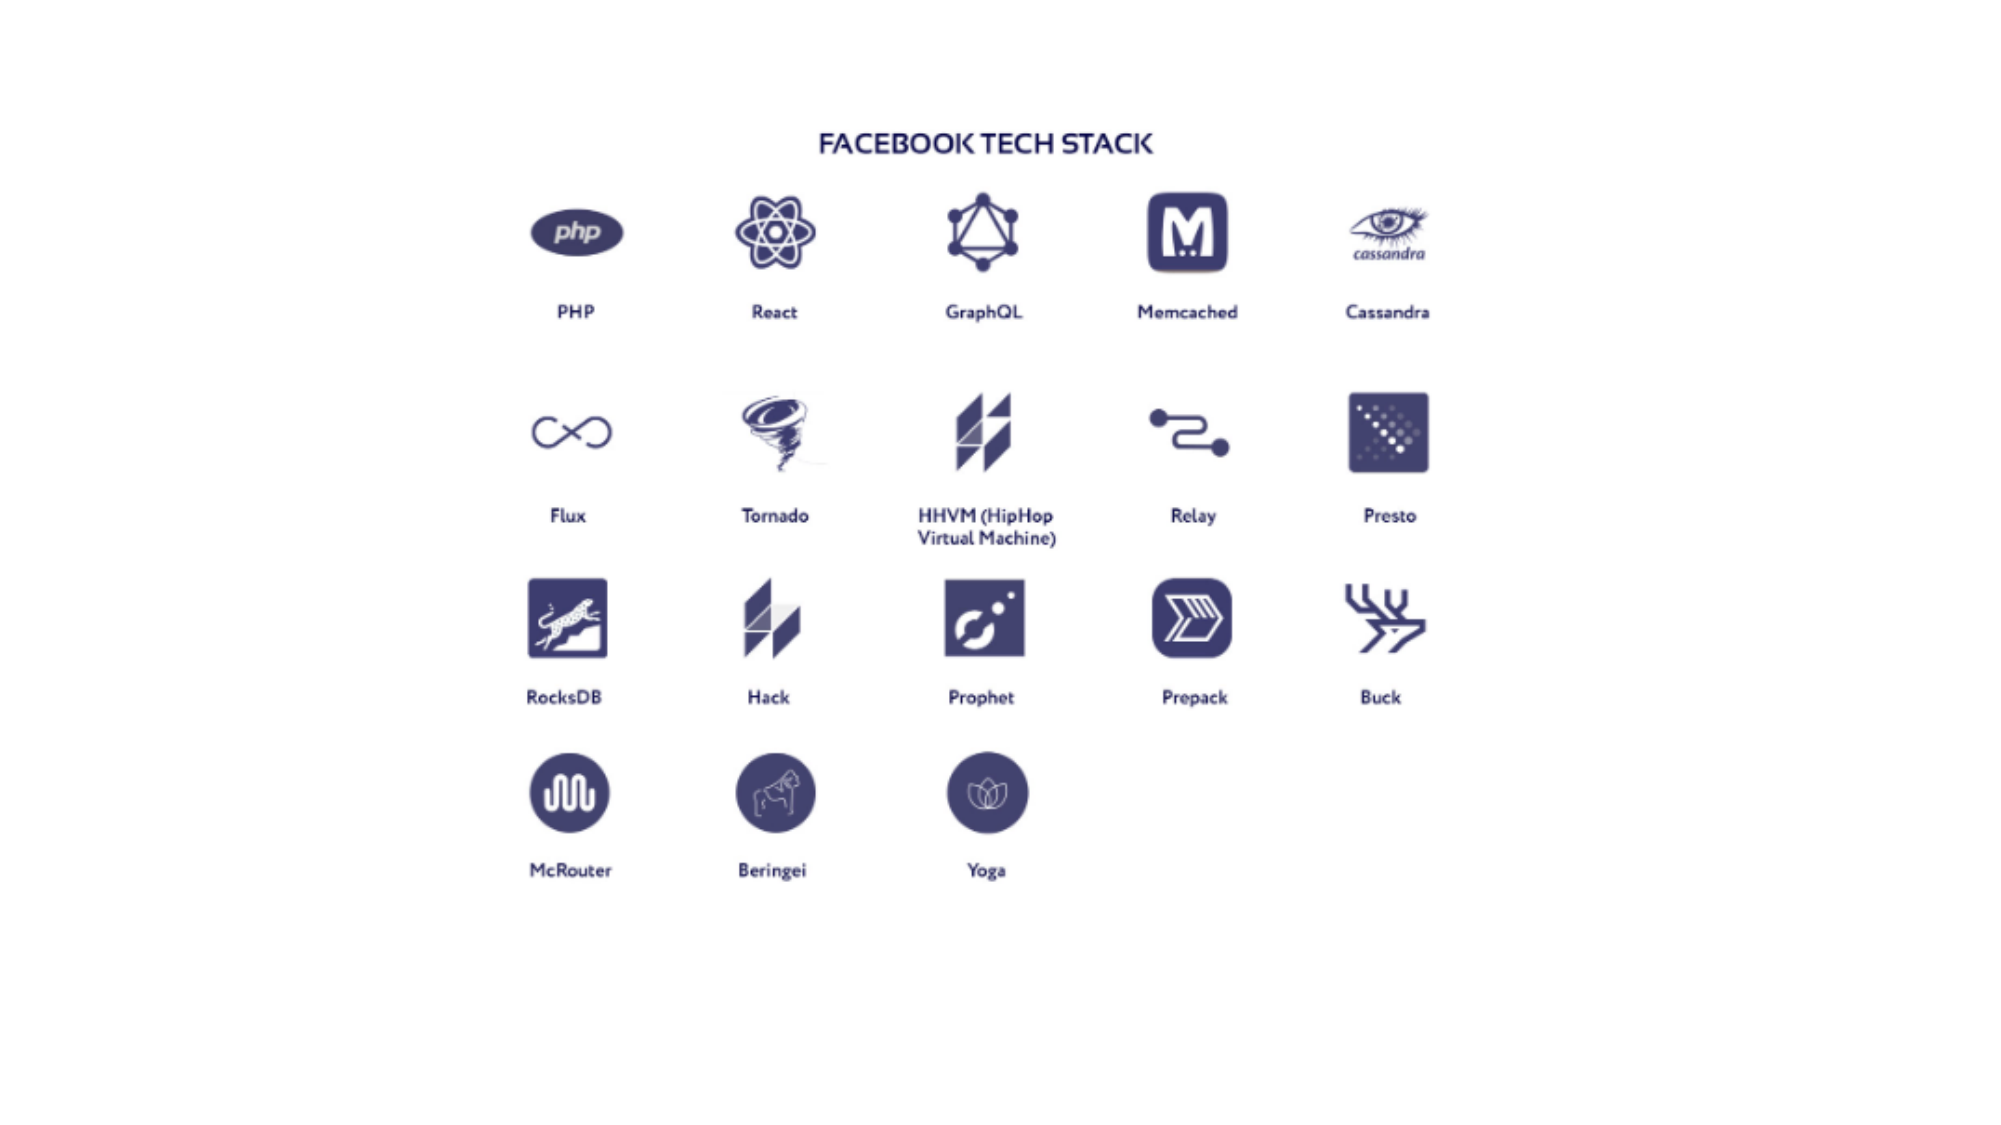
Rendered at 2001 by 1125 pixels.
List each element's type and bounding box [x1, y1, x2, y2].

picture [433, 119, 1714, 895]
